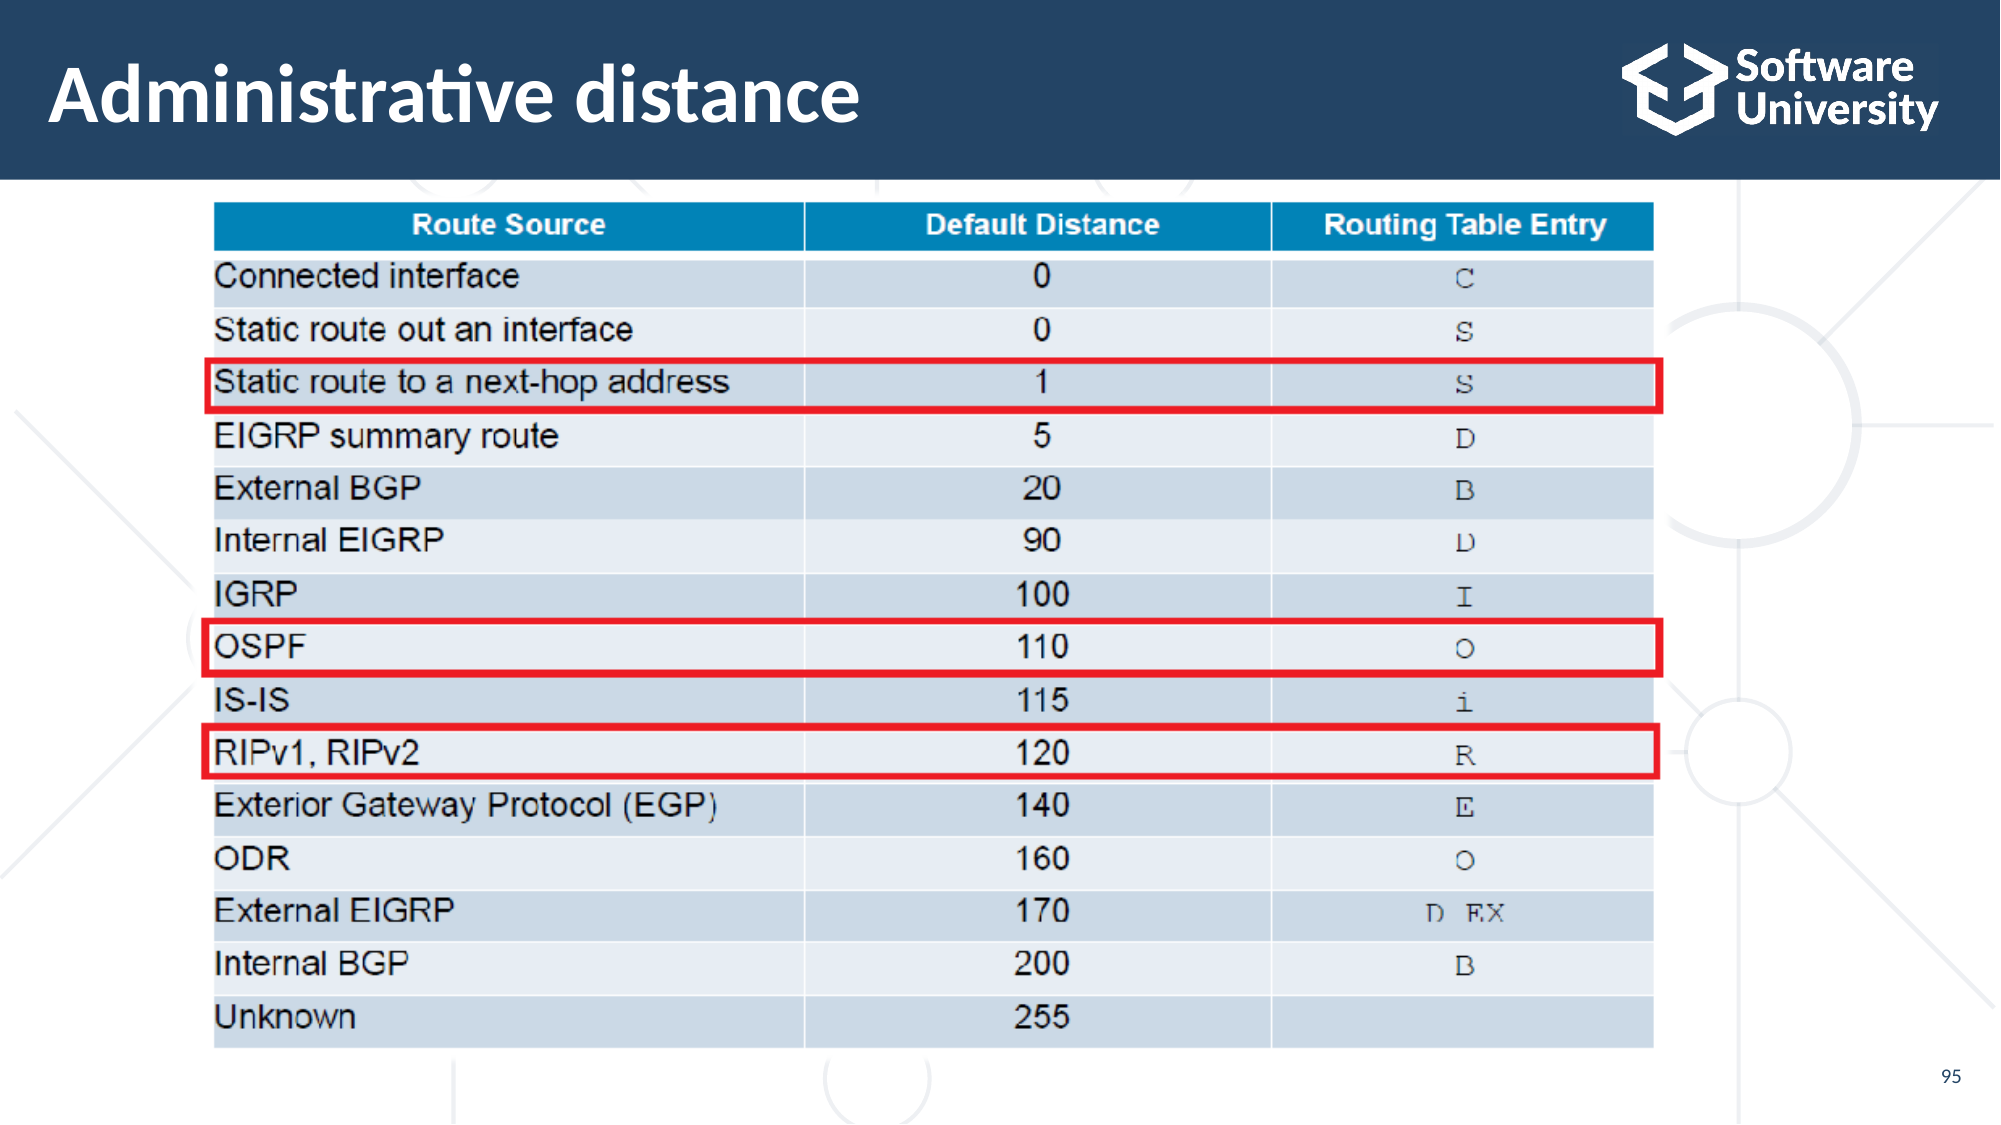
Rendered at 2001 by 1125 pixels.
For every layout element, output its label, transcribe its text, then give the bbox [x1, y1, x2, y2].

picture [186, 188, 1675, 1066]
title Administrative distance [31, 16, 1591, 162]
slide_number 95 [1897, 1049, 1968, 1101]
picture [1622, 43, 1939, 136]
